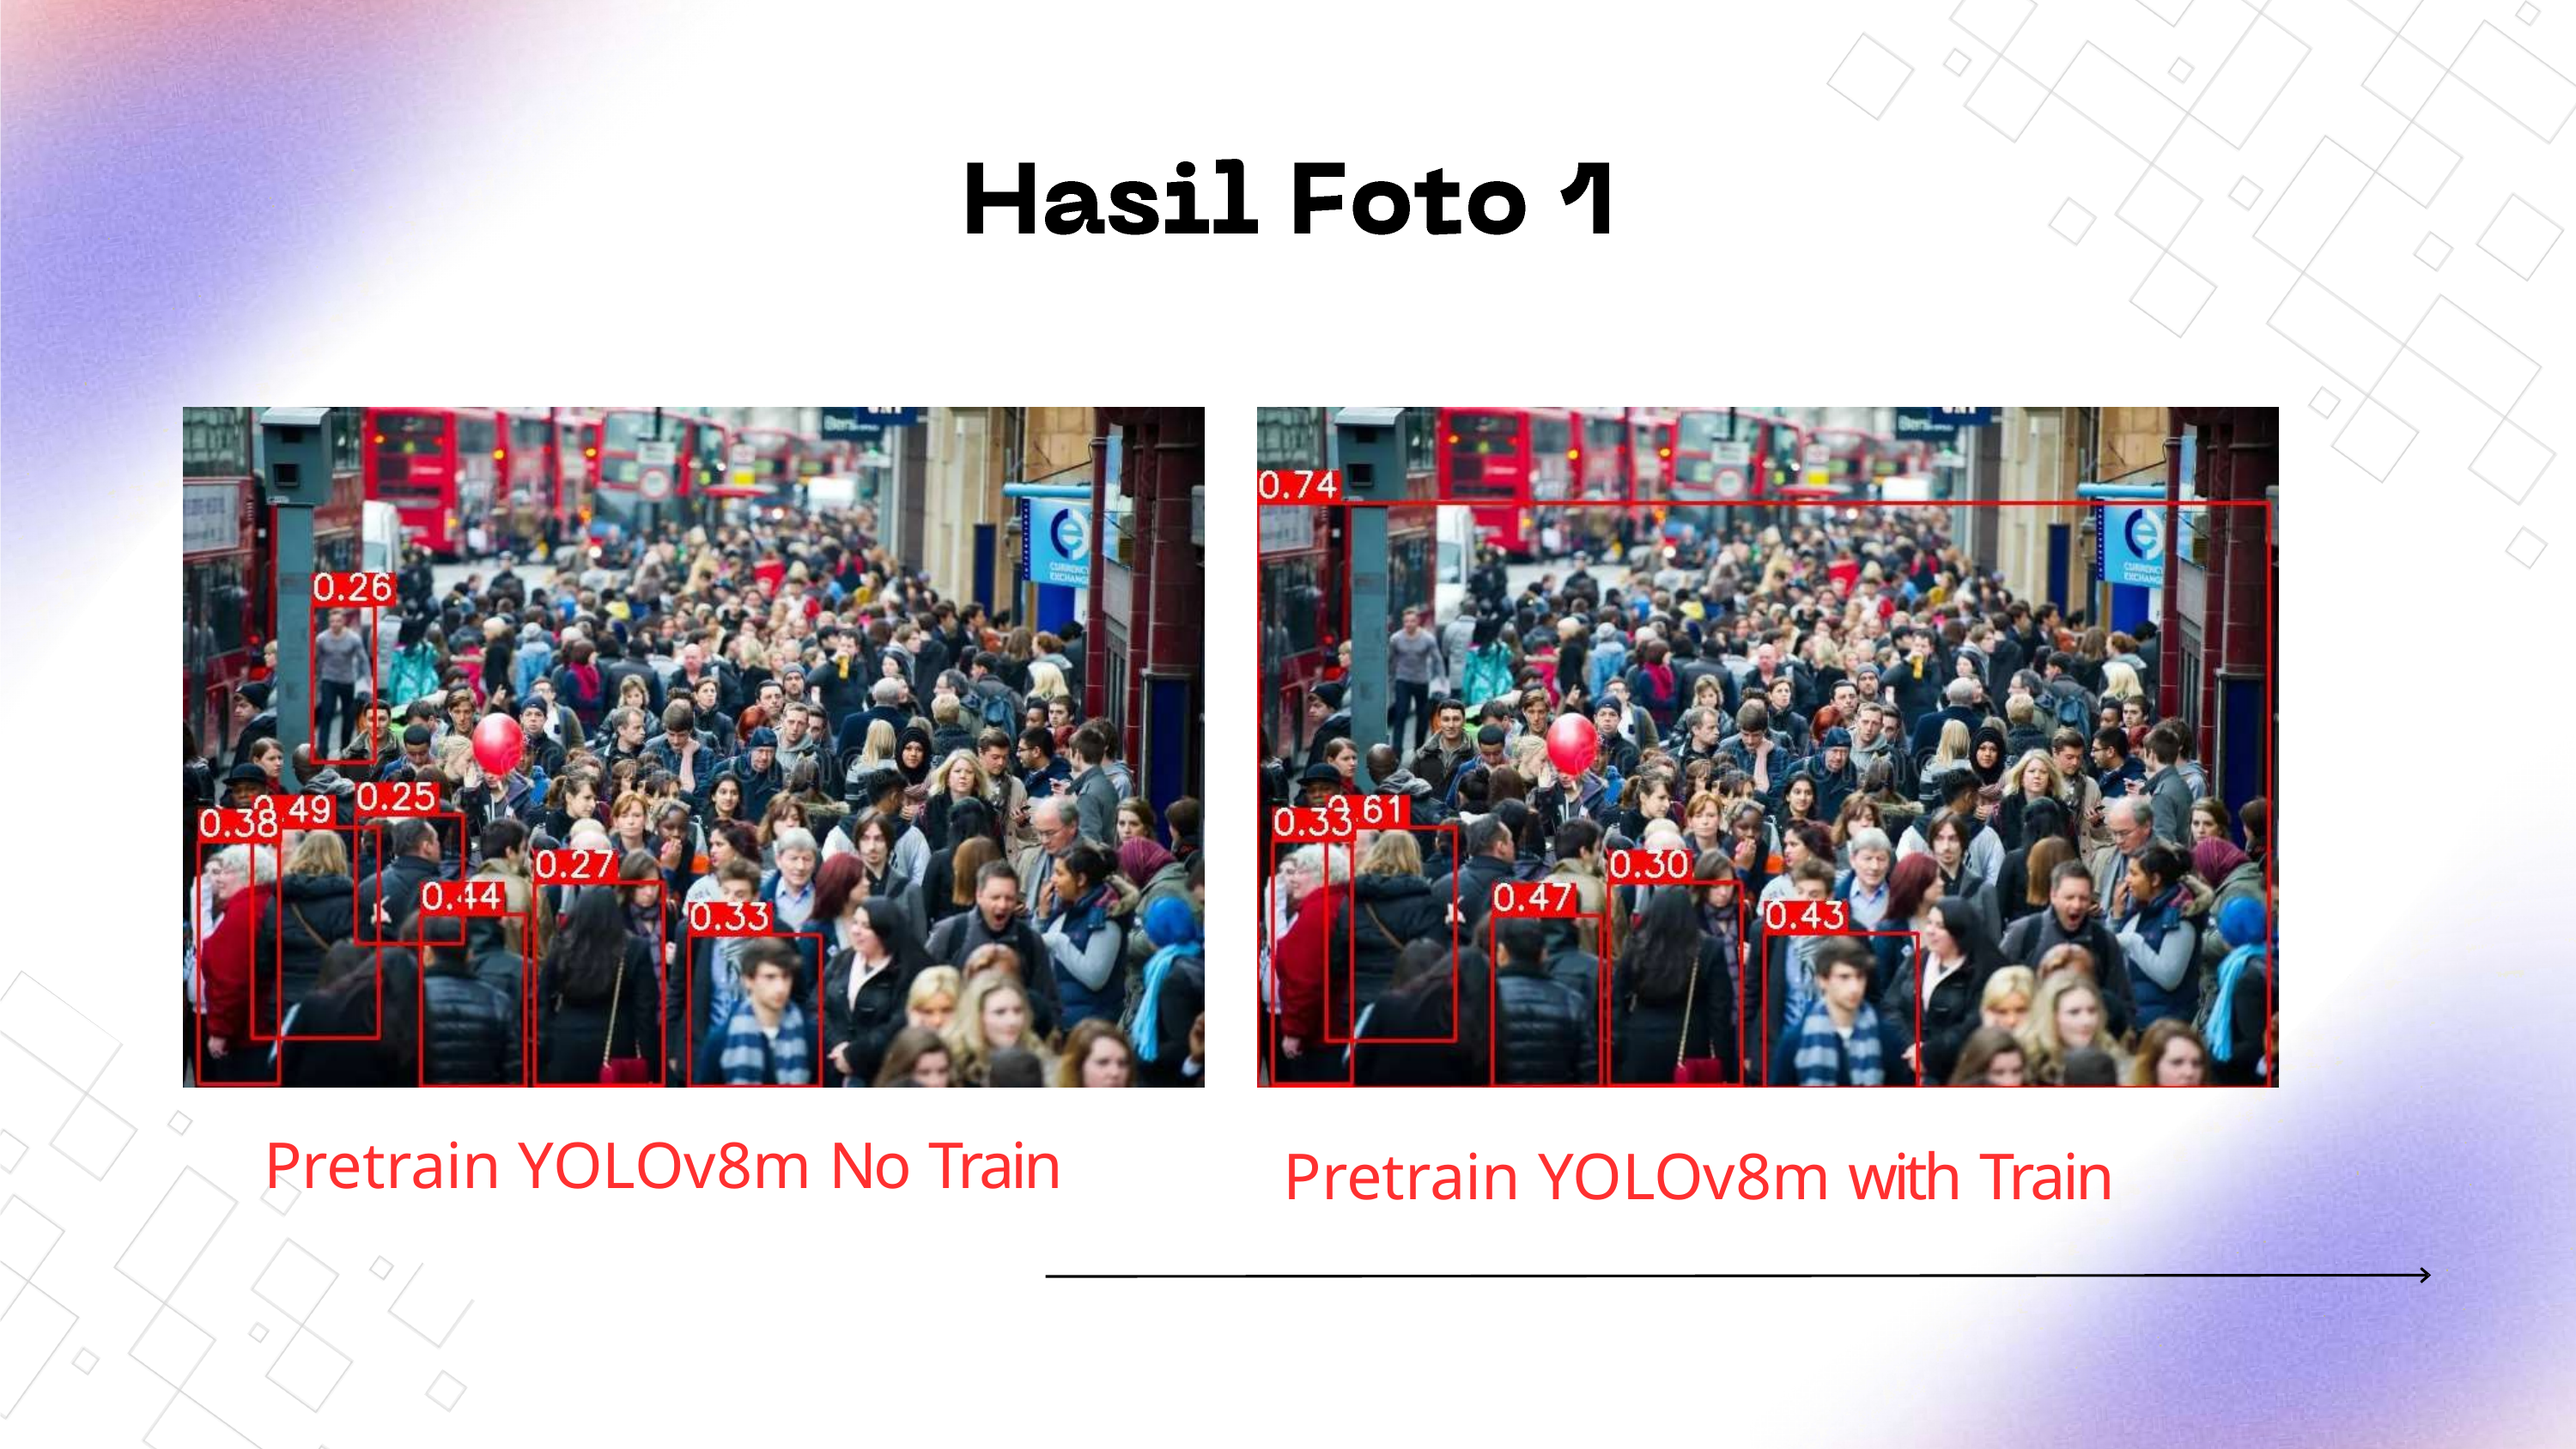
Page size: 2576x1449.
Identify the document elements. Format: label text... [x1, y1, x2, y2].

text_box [0, 407, 1205, 1449]
text_box [1208, 1267, 2432, 1283]
text_box Pretrain YOLOv8m with Train [1281, 1135, 2178, 1213]
picture [0, 0, 1172, 407]
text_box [960, 129, 1674, 261]
picture [1257, 0, 2576, 1449]
